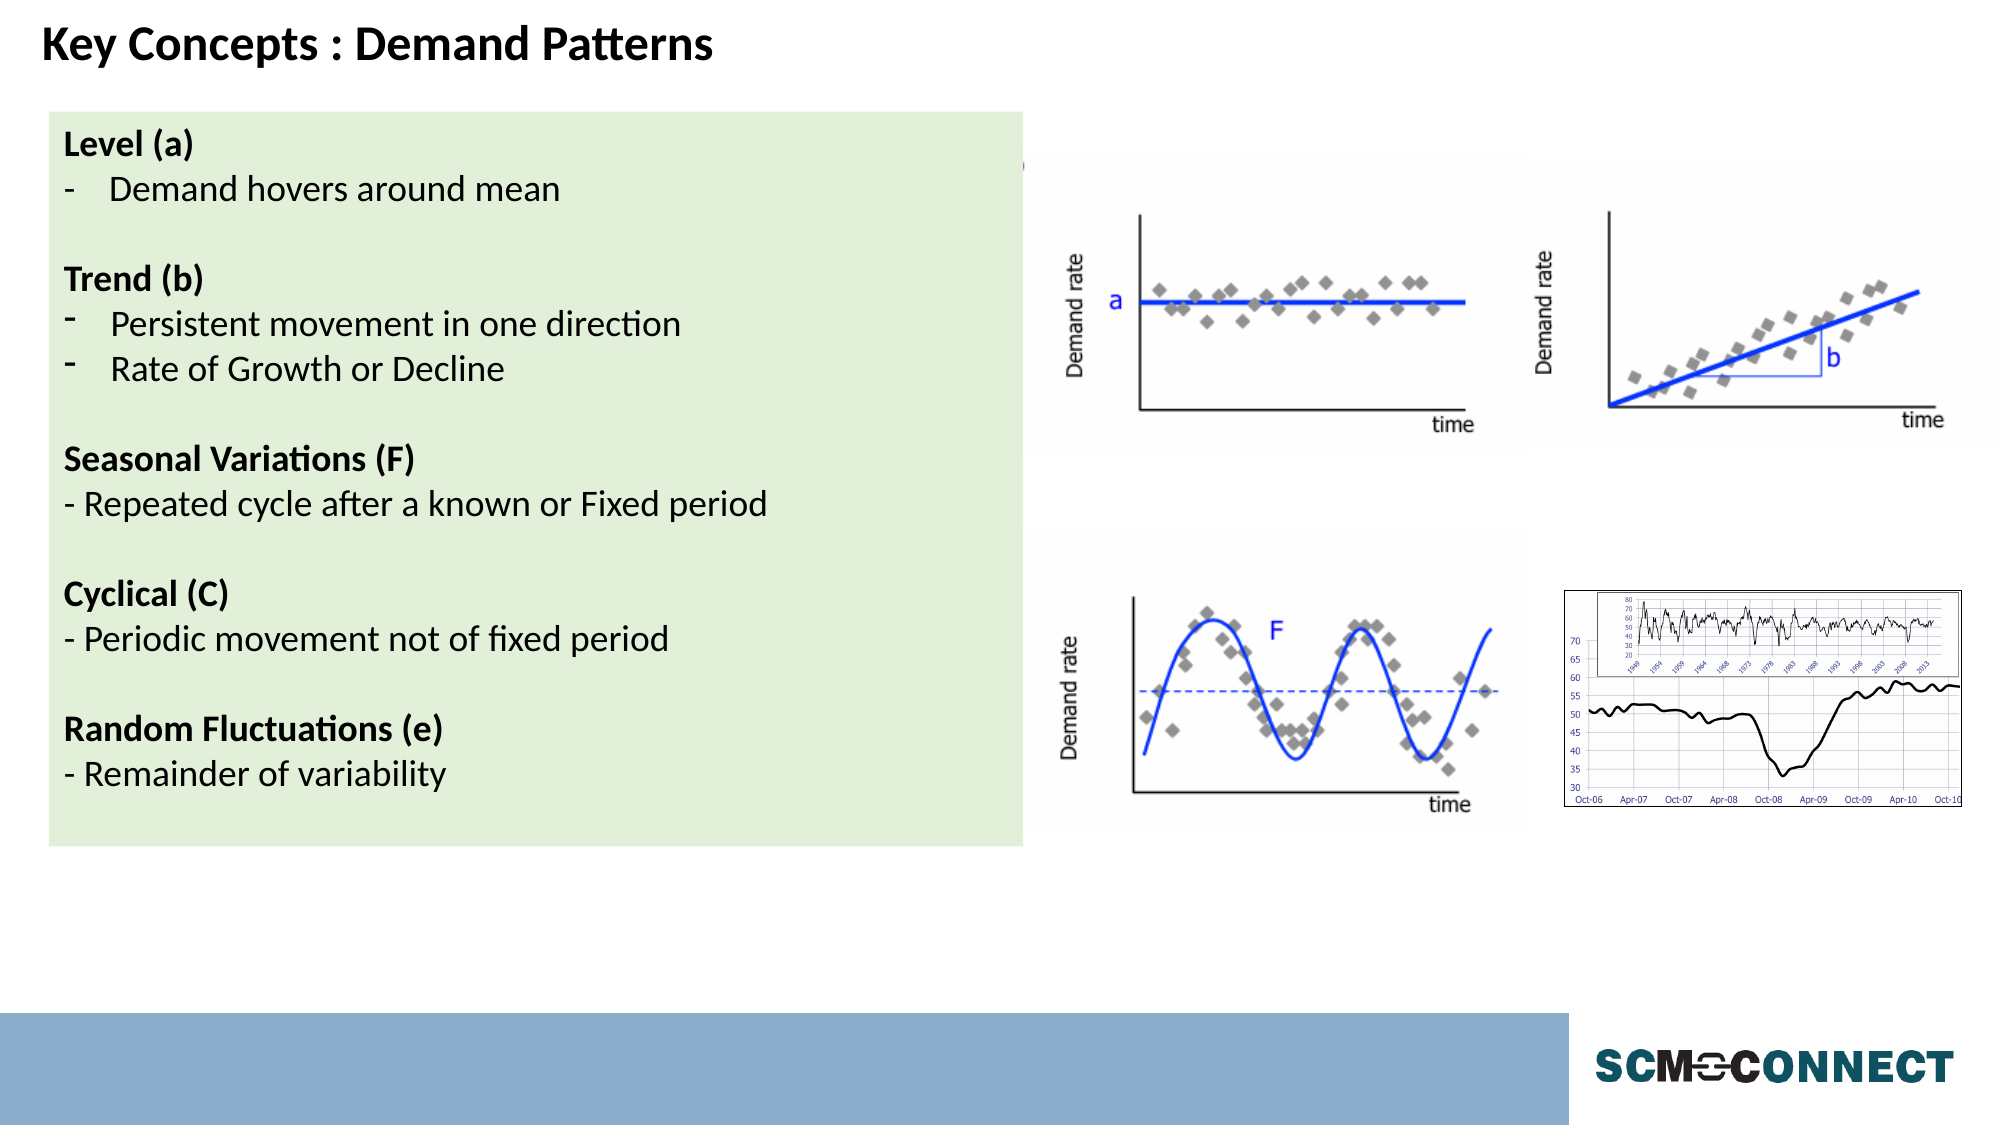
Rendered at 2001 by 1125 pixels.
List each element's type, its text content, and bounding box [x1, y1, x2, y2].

picture [1564, 590, 1962, 807]
text_box Key Concepts : Demand Patterns [27, 3, 881, 78]
picture [1023, 528, 1528, 831]
picture [1587, 1031, 1962, 1108]
text_box Level (a) - Demand hovers around mean Trend (b) Persistent movement in one direction Rate of Growth or Decline Seasonal Variations (F) - Repeated cycle after a known or Fixed period Cyclical (C) - Periodic movement not of fixed period Random Fluctuations (e) - Remainder of variability [48, 111, 1024, 847]
picture [1023, 150, 1998, 454]
